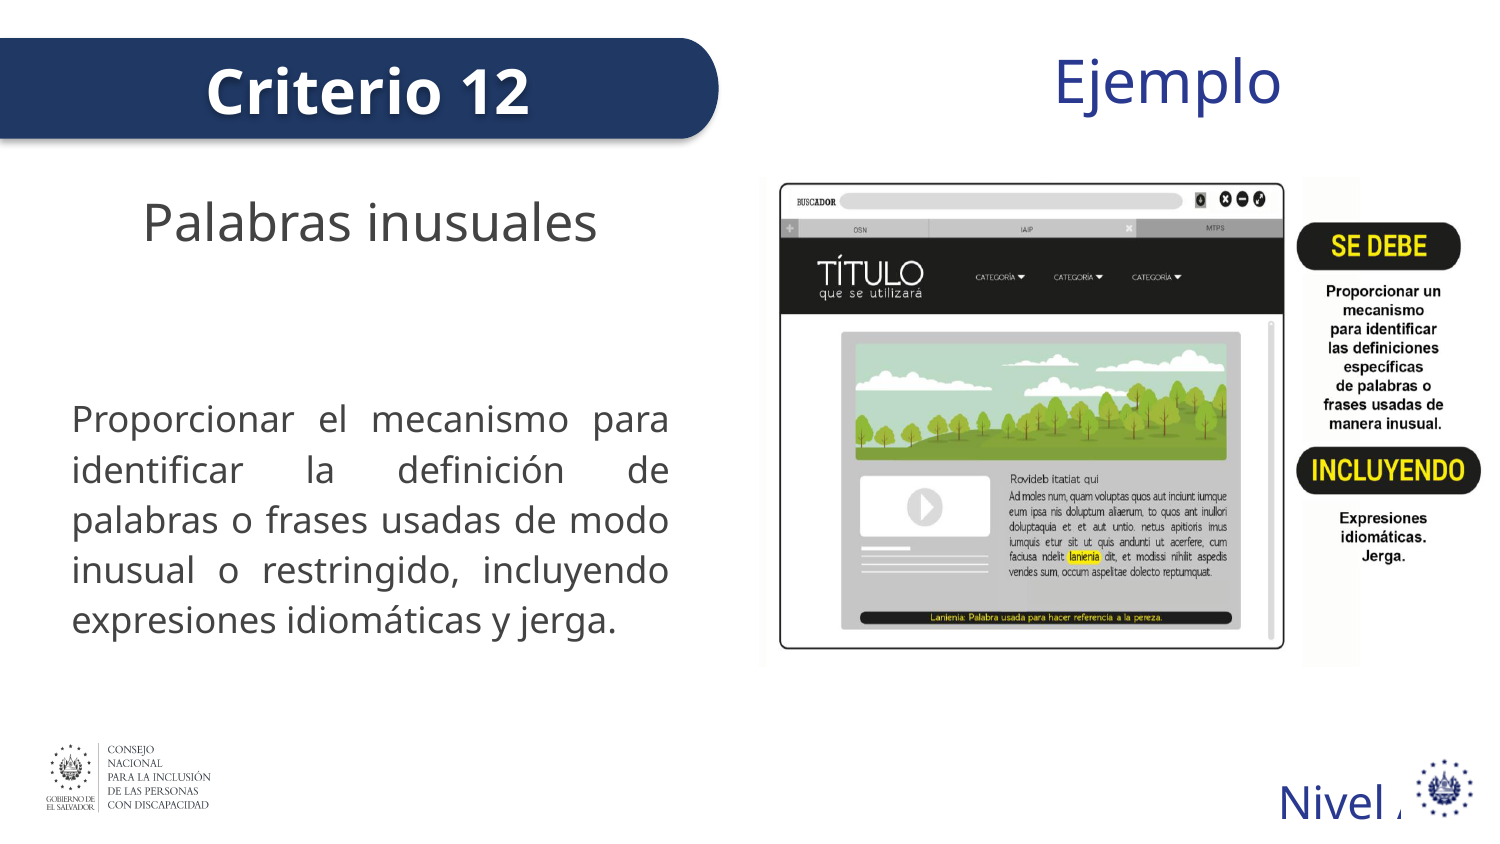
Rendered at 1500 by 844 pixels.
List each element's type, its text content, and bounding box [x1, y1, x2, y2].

title Palabras inusuales [39, 177, 703, 267]
list Proporcionar el mecanismo para identificar la definición de palabras o frases usadas de modo inusual o restringido, incluyendo expresiones idiomáticas y jerga. [56, 267, 686, 765]
picture [1401, 755, 1500, 844]
text_box [0, 38, 701, 139]
title Nivel AAA [1245, 748, 1500, 844]
picture [37, 732, 216, 821]
title Ejemplo [836, 21, 1500, 131]
picture [758, 176, 1486, 667]
text_box Criterio 12 [25, 47, 712, 134]
